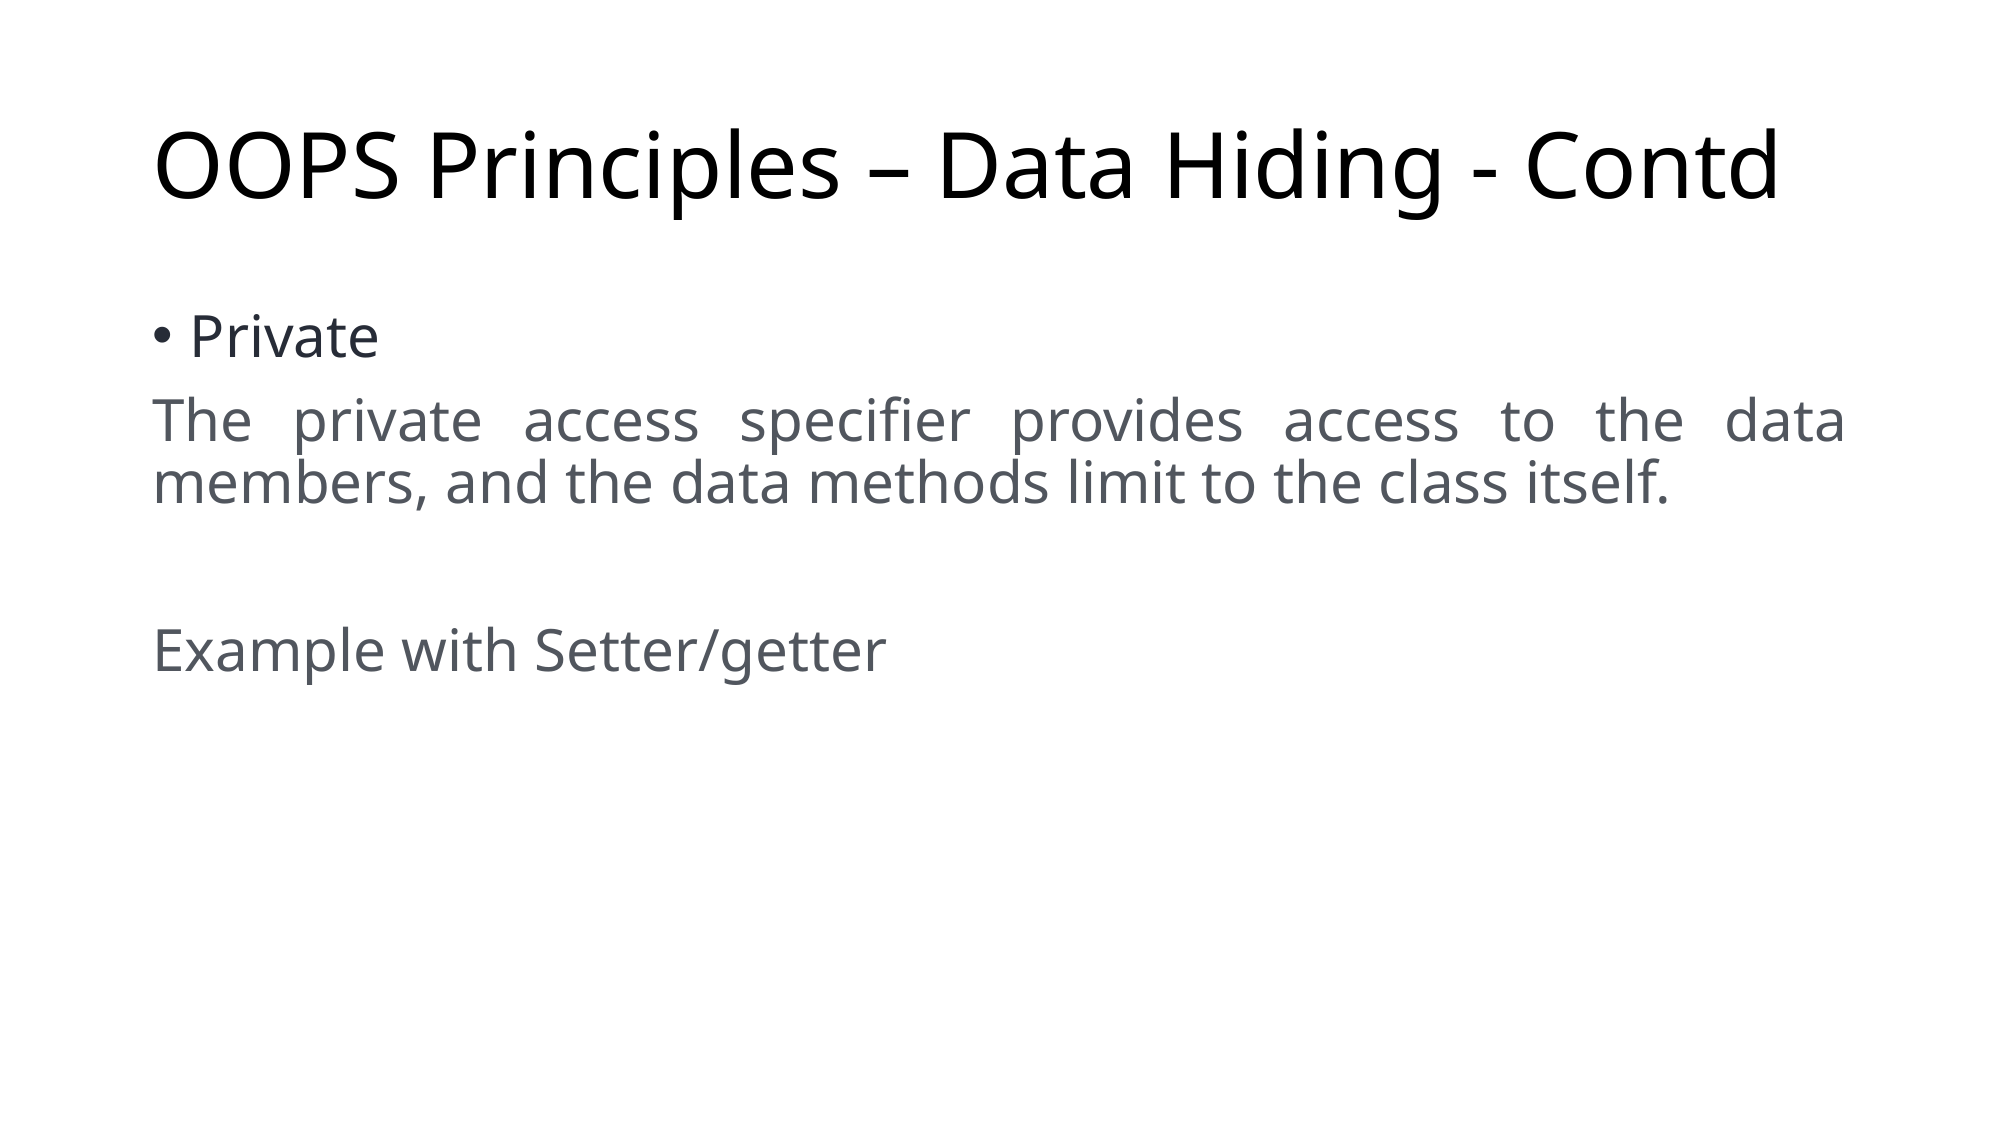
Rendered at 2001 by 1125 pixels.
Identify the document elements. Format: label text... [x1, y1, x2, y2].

list Private The private access specifier provides access to the data members, and the data methods limit to the class itself. Example with Setter/getter [137, 299, 1863, 1014]
title OOPS Principles – Data Hiding - Contd [137, 59, 1863, 278]
